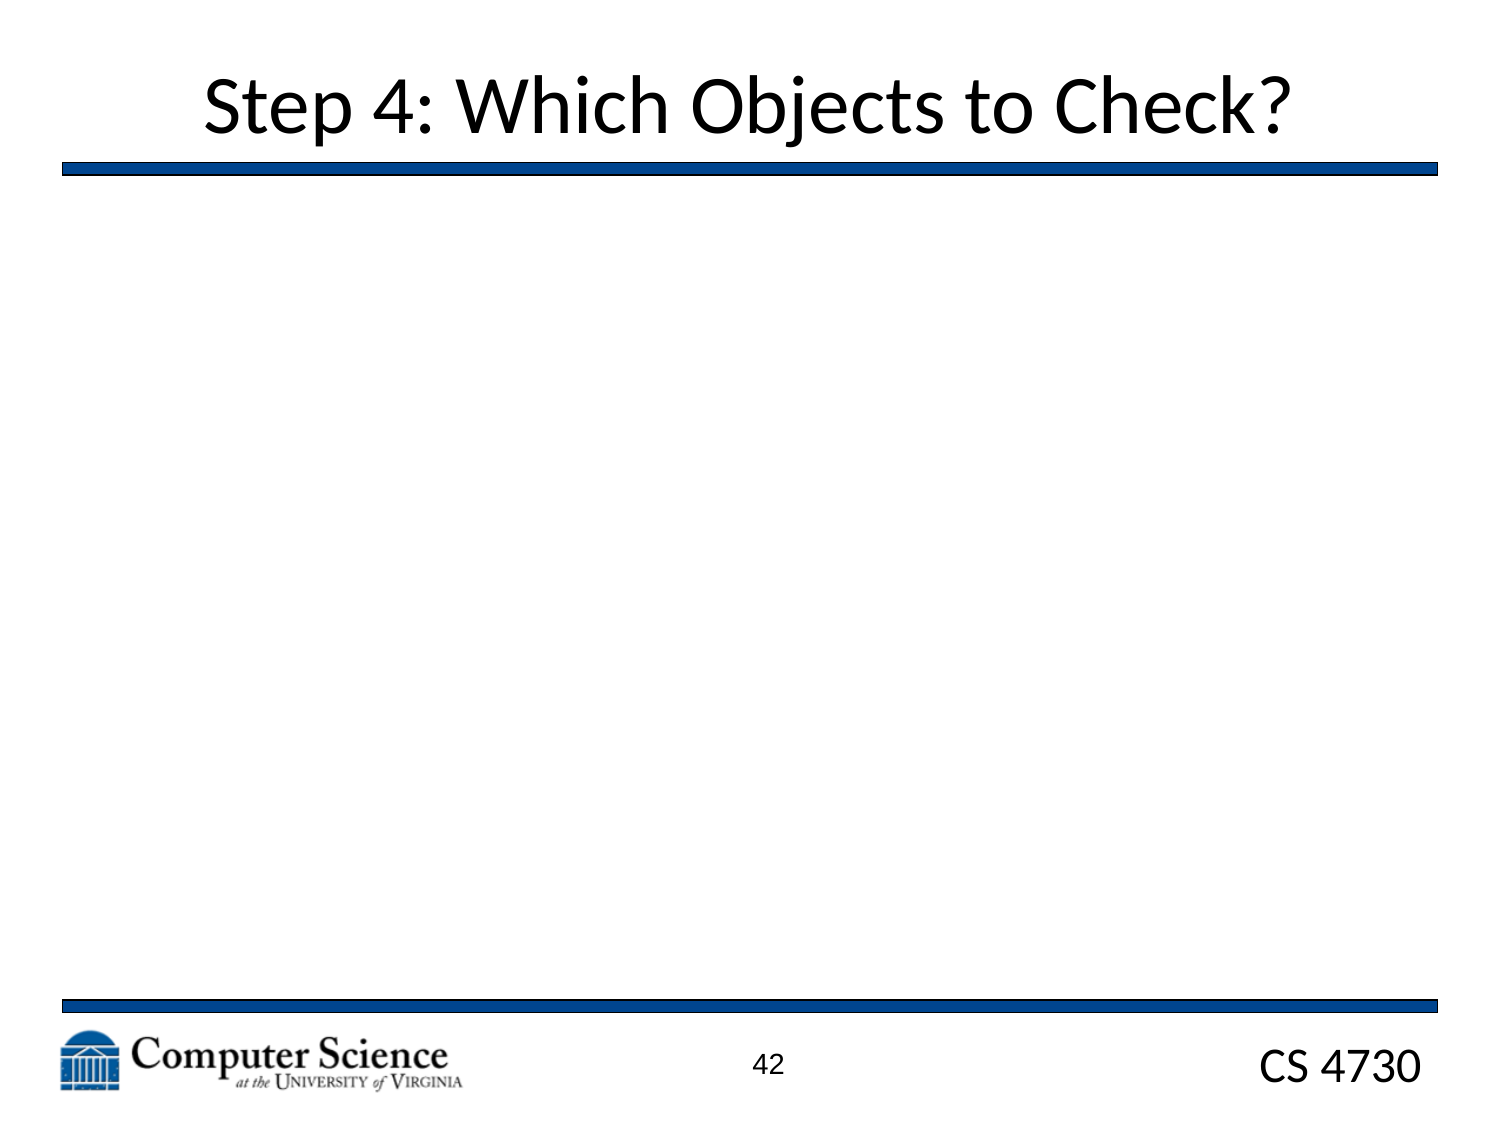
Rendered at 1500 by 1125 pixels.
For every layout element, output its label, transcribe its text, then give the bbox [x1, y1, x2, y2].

picture [50, 1024, 472, 1101]
title Step 4: Which Objects to Check? [62, 49, 1438, 151]
footer 42 [512, 1037, 1026, 1088]
